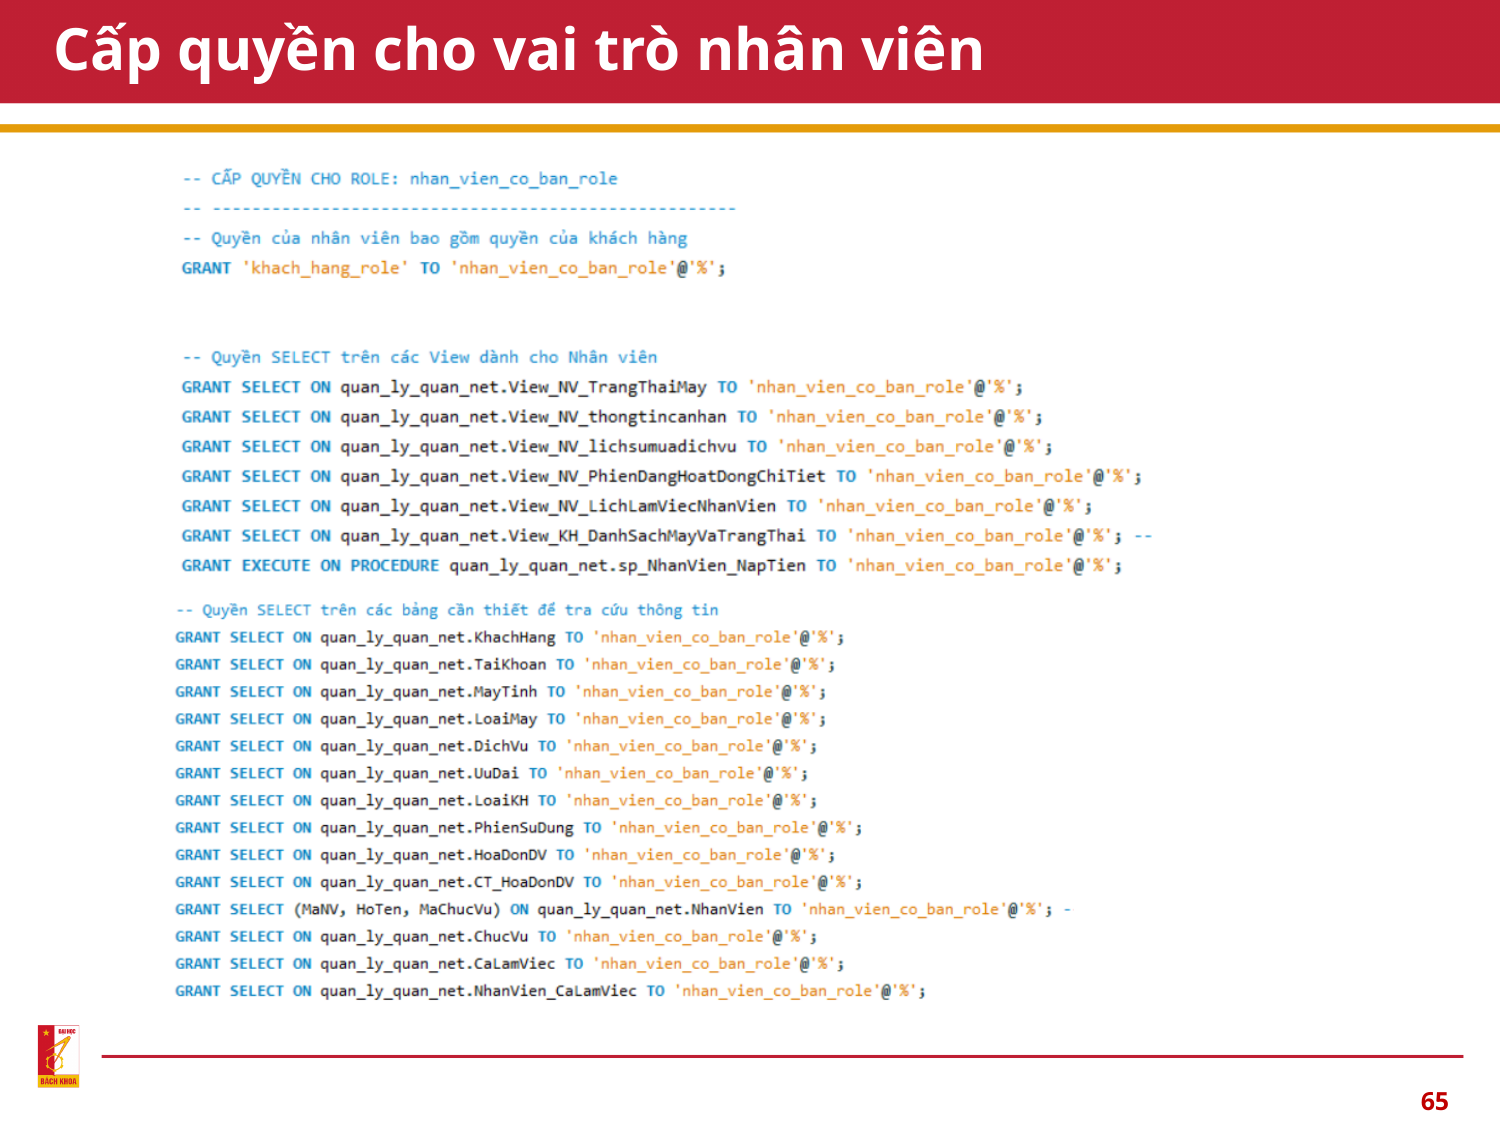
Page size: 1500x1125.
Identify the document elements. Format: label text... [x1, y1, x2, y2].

picture [0, 0, 1500, 1125]
title Cấp quyền cho vai trò nhân viên [38, 12, 1462, 87]
slide_number 65 [1126, 1078, 1464, 1125]
